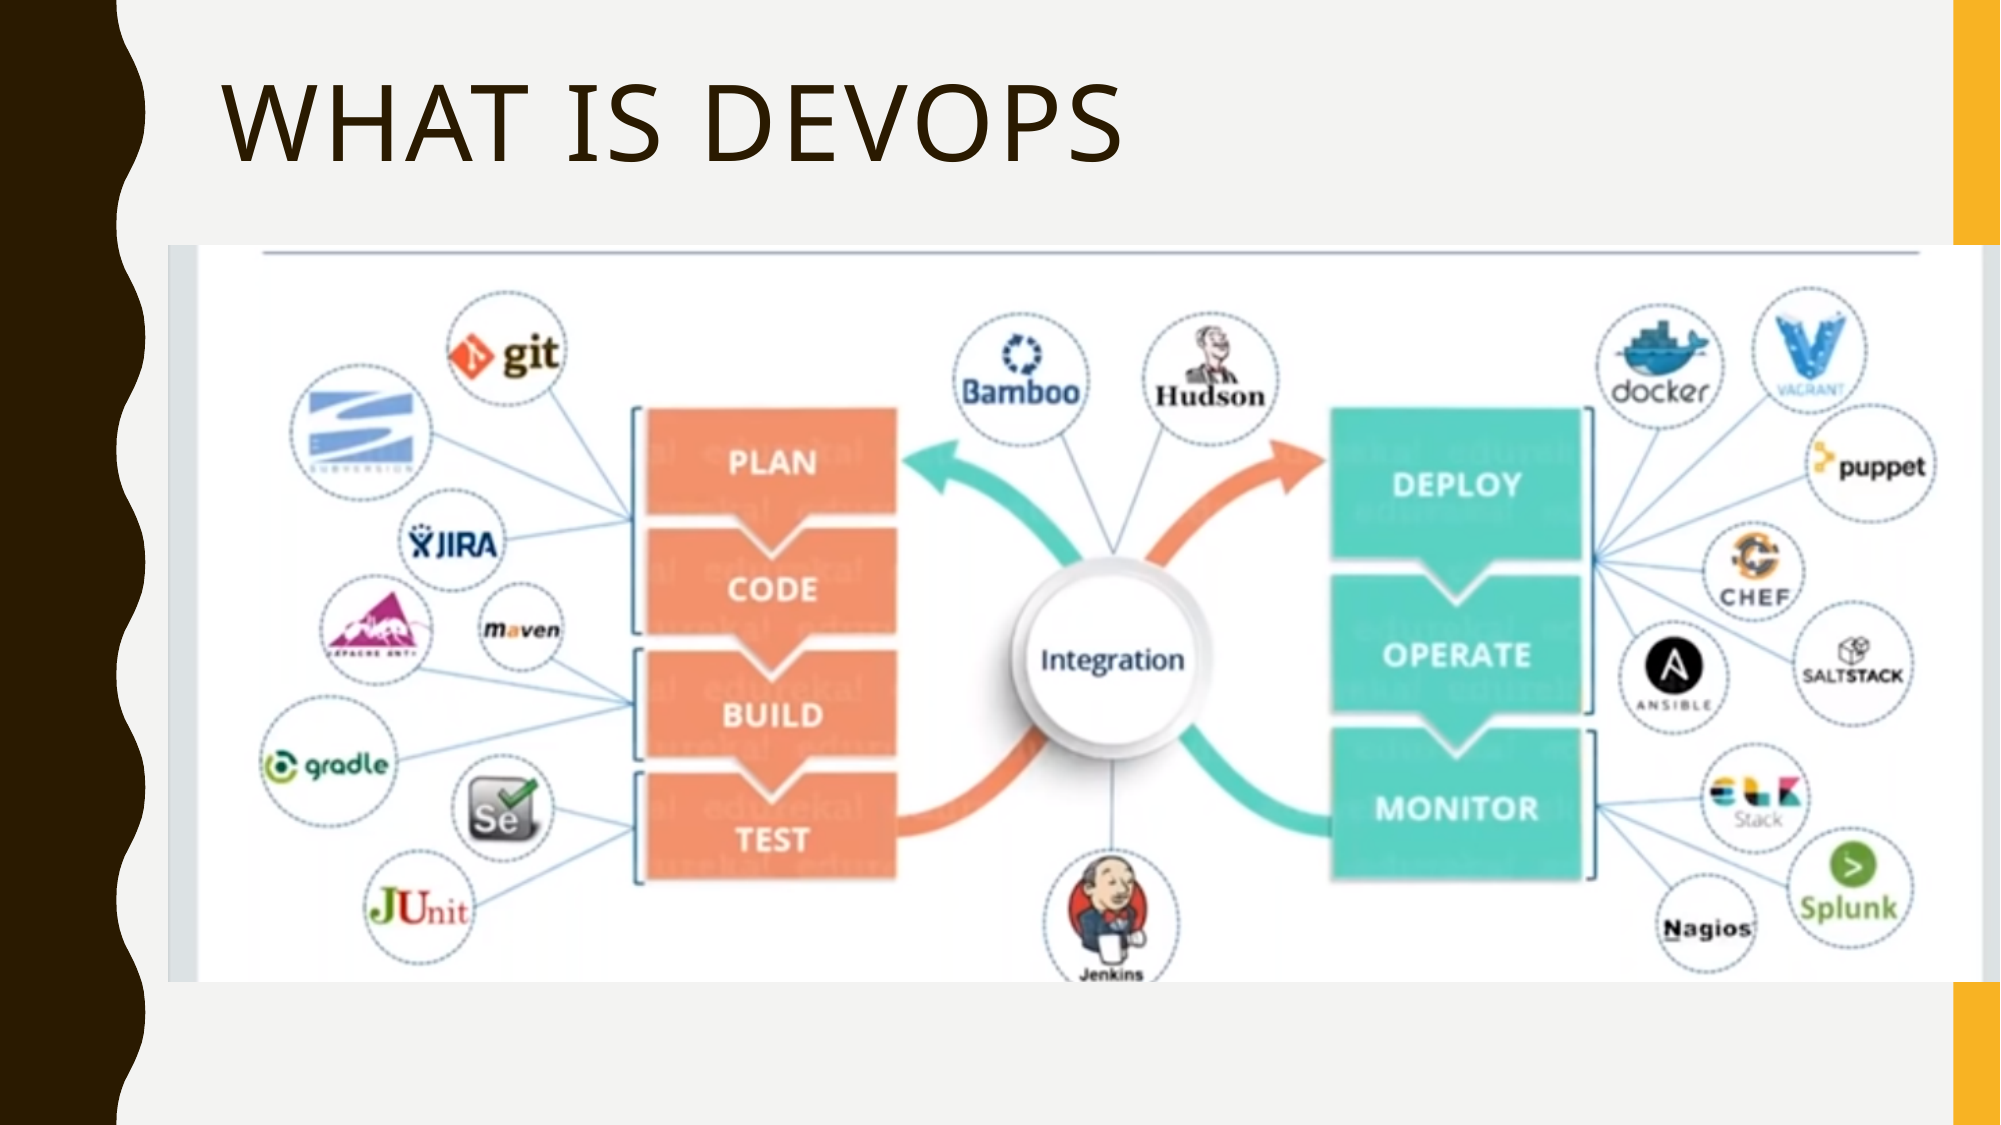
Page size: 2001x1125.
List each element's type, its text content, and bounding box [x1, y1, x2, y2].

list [168, 245, 2000, 982]
title What is devops [205, 62, 1875, 245]
